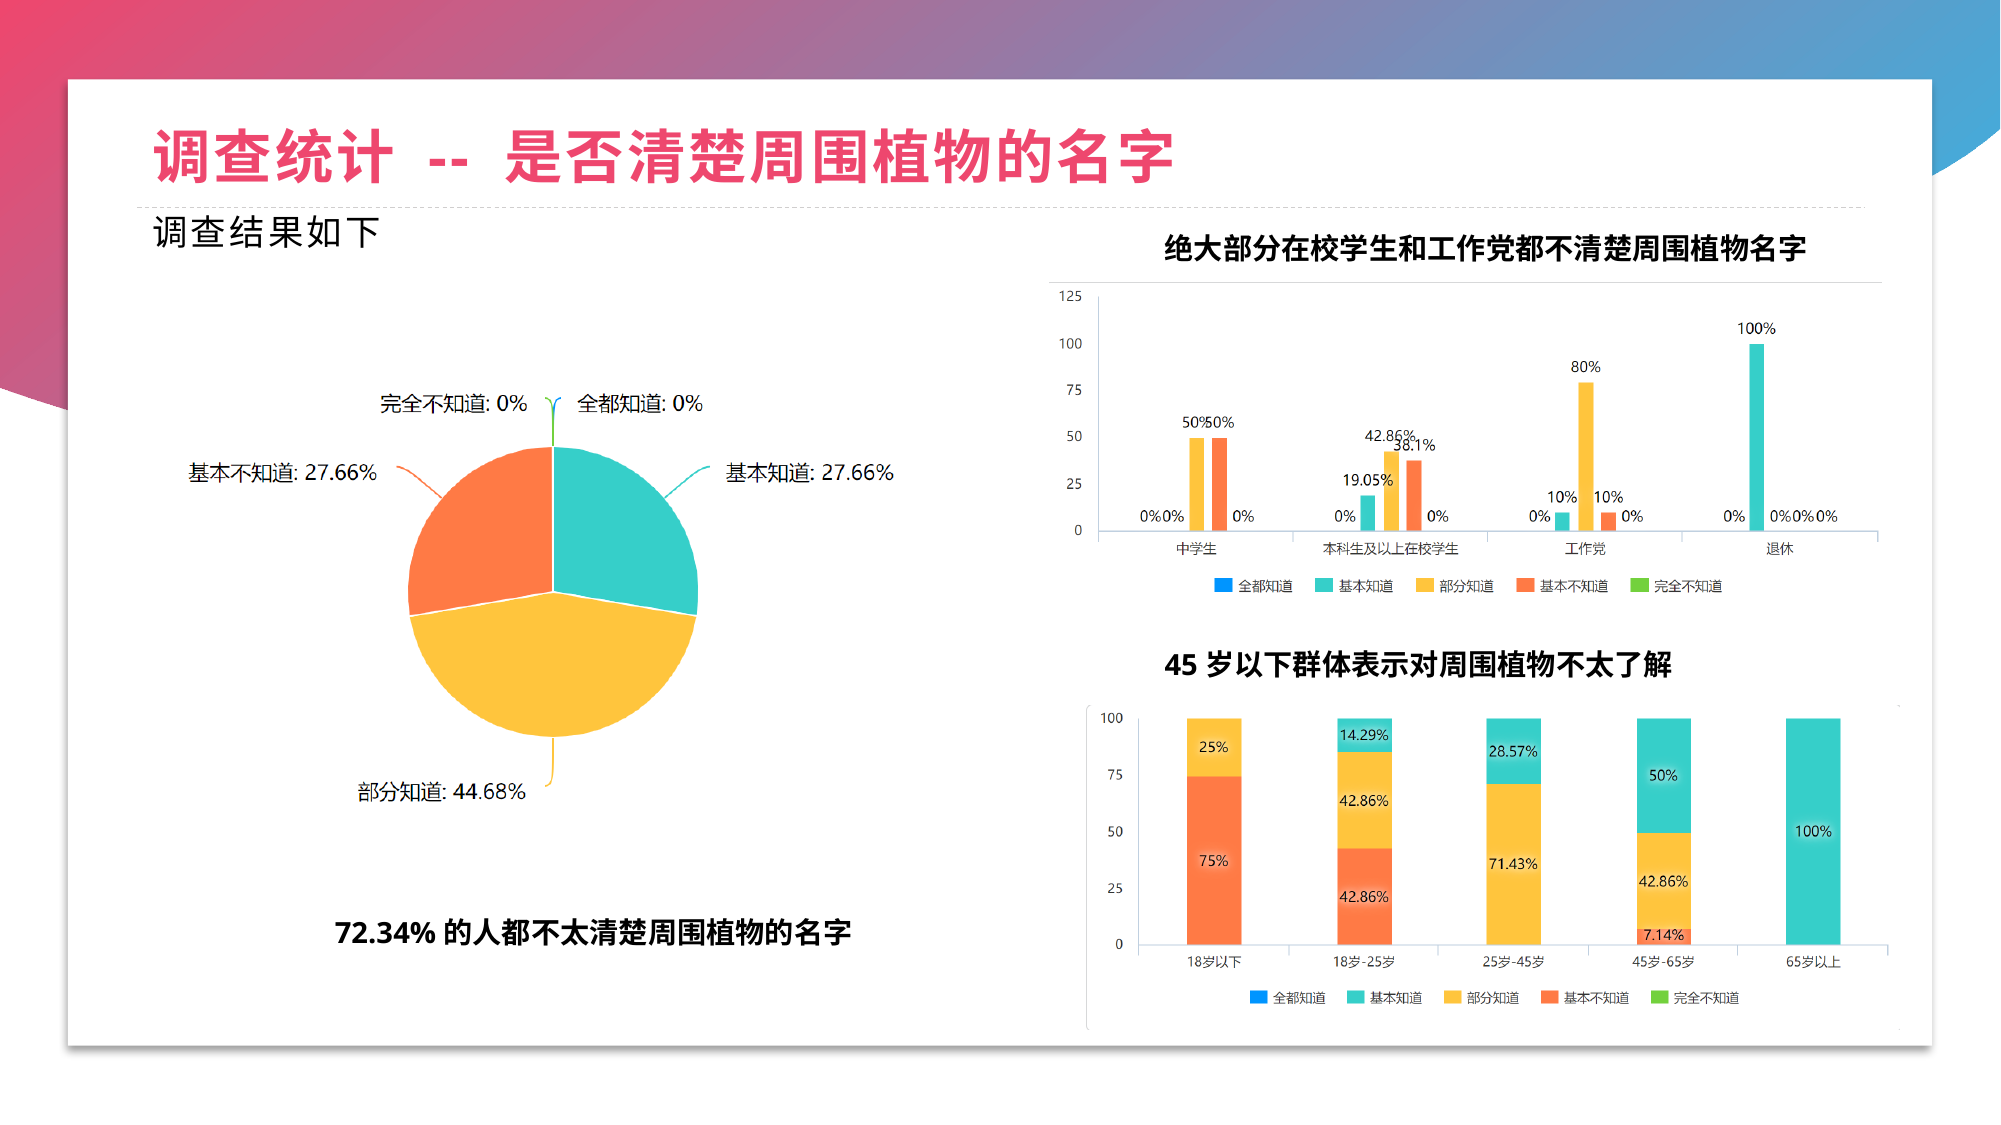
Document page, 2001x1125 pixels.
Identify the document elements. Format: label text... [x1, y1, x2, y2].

text_box 72.34%的人都不太清楚周围植物的名字 [320, 906, 1083, 957]
title 调查统计 -- 是否清楚周围植物的名字 [137, 111, 1863, 207]
picture [1049, 282, 1882, 609]
text_box 45岁以下群体表示对周围植物不太了解 [1149, 638, 1808, 689]
picture [154, 366, 911, 822]
list 调查结果如下 [137, 207, 1864, 1014]
text_box 绝大部分在校学生和工作党都不清楚周围植物名字 [1149, 222, 1842, 273]
picture [1085, 705, 1900, 1030]
